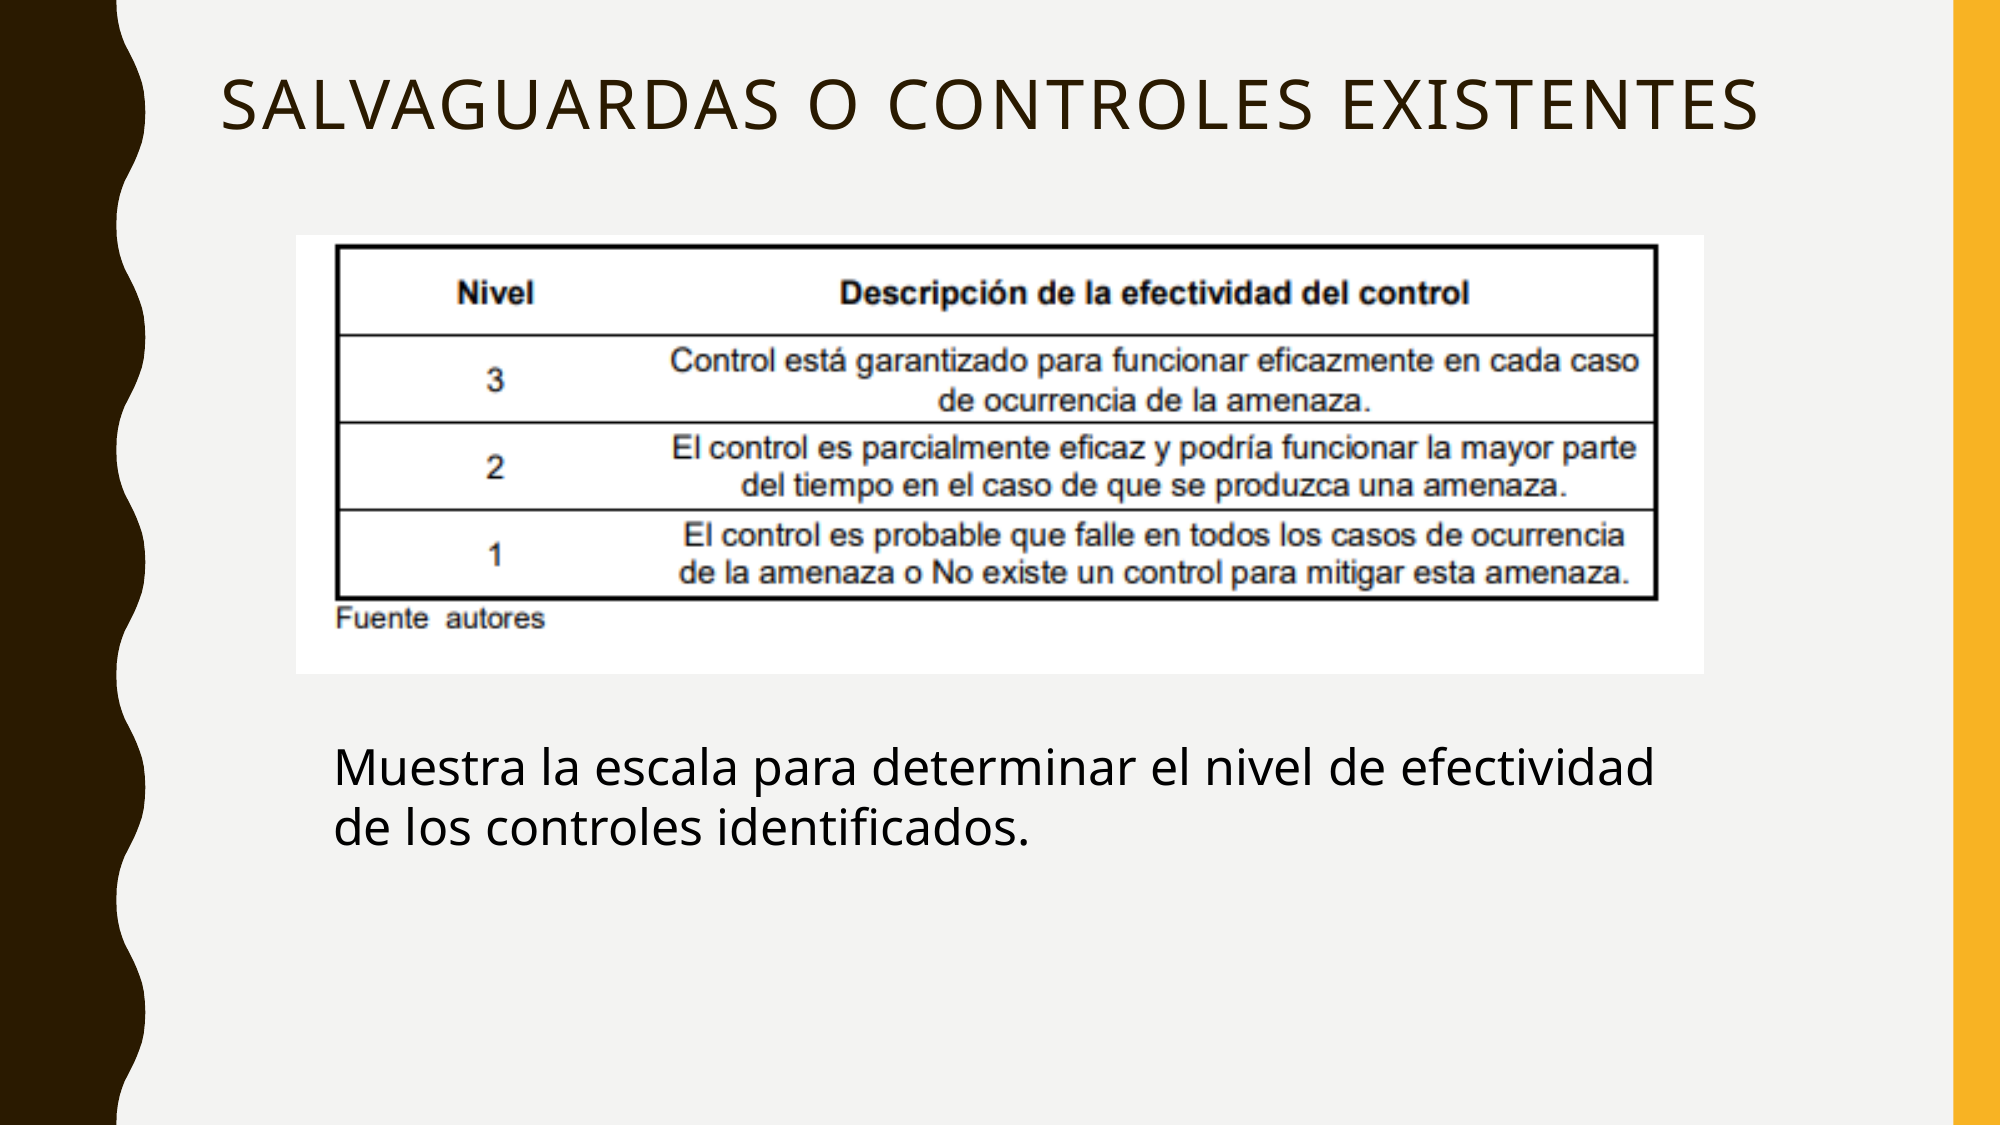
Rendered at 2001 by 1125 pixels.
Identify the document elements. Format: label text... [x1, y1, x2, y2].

text_box Muestra la escala para determinar el nivel de efectividad de los controles identificados. [318, 728, 1704, 864]
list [296, 235, 1704, 674]
title SALVAGUARDAS O CONTROLES EXISTENTES [205, 62, 1875, 190]
